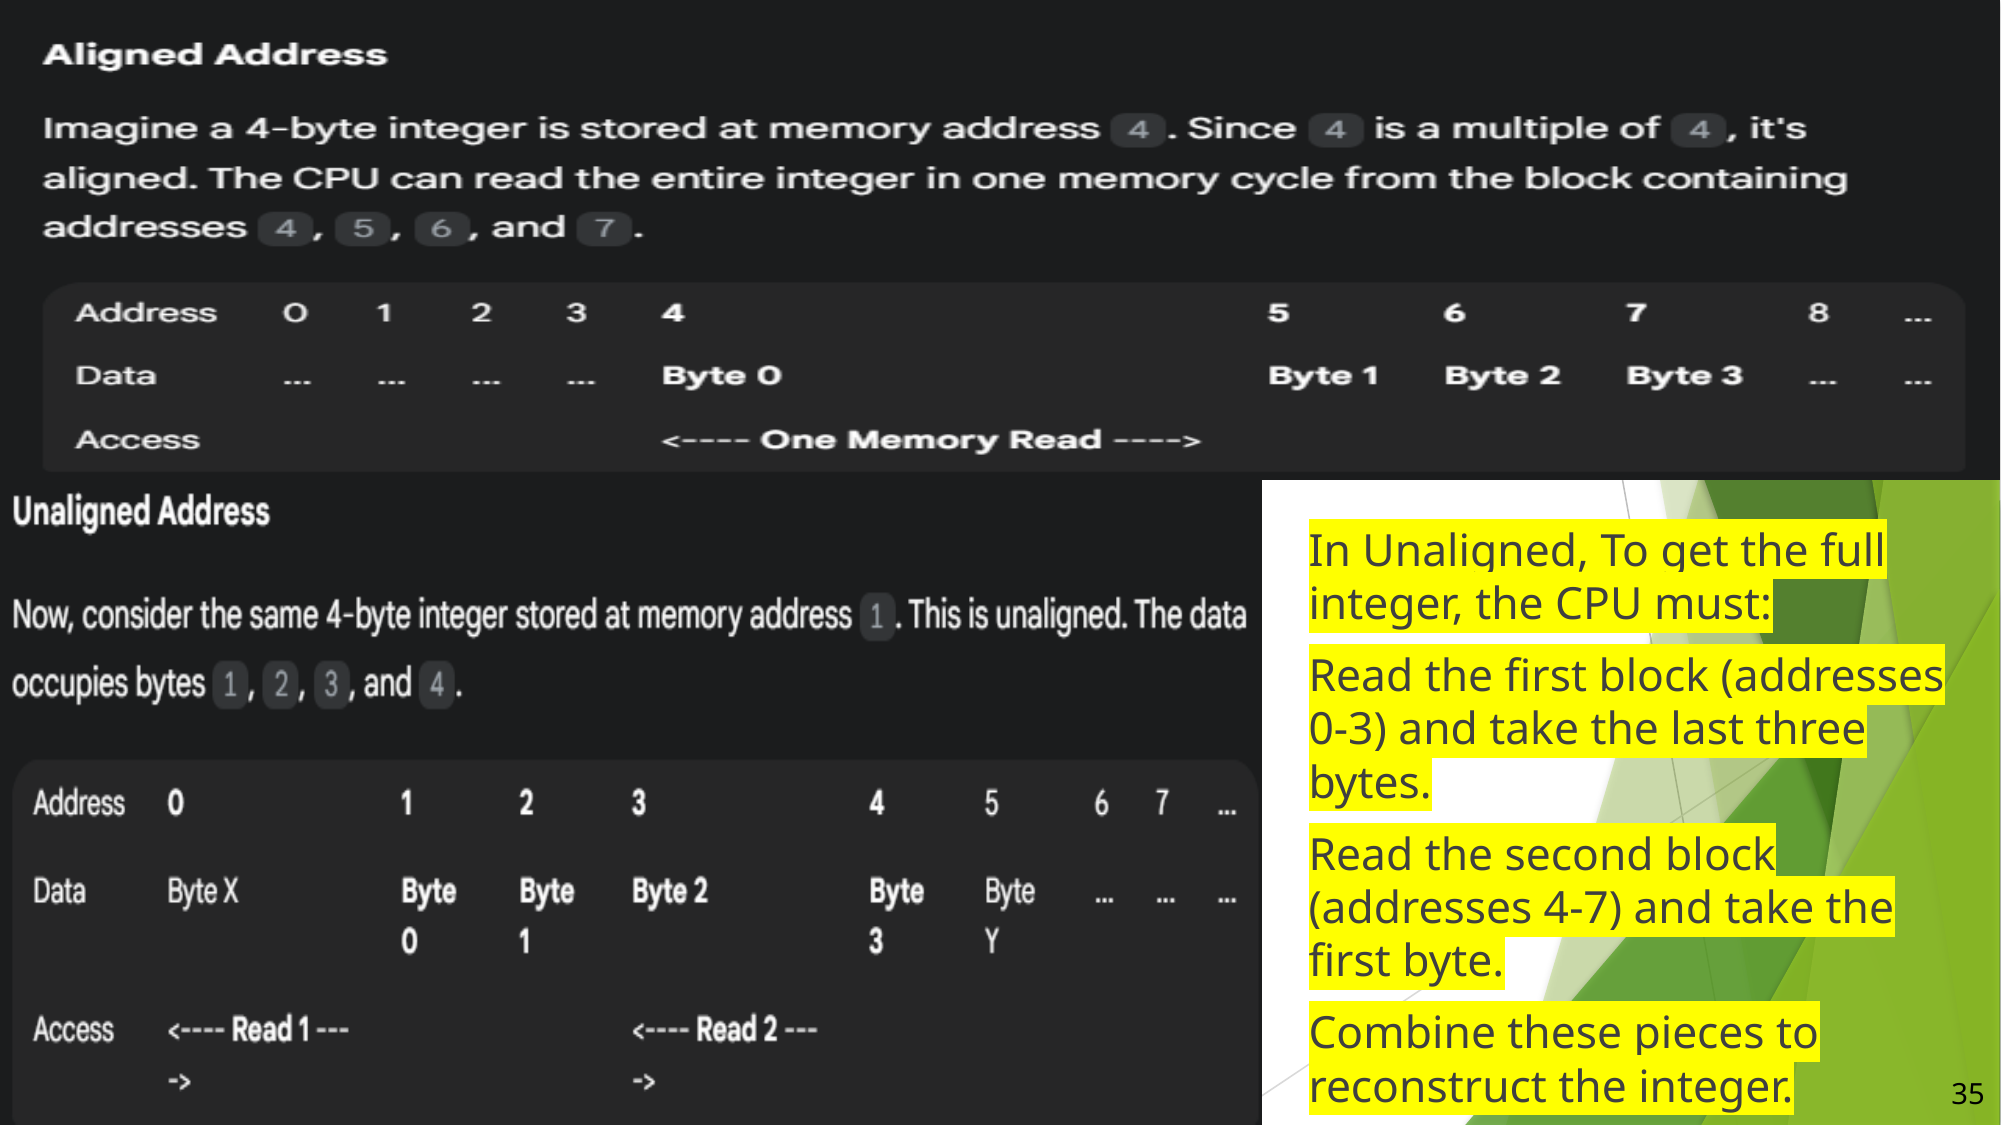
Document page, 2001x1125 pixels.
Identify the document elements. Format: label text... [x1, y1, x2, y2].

slide_number 35 [1887, 1065, 2000, 1125]
list In Unaligned, To get the full integer, the CPU must: Read the first block (addresses 0-3) and take the last three bytes. Read the second block (addresses 4-7) and take the first byte. Combine these pieces to reconstruct the integer. [1293, 514, 1976, 1125]
picture [0, 0, 2000, 1125]
